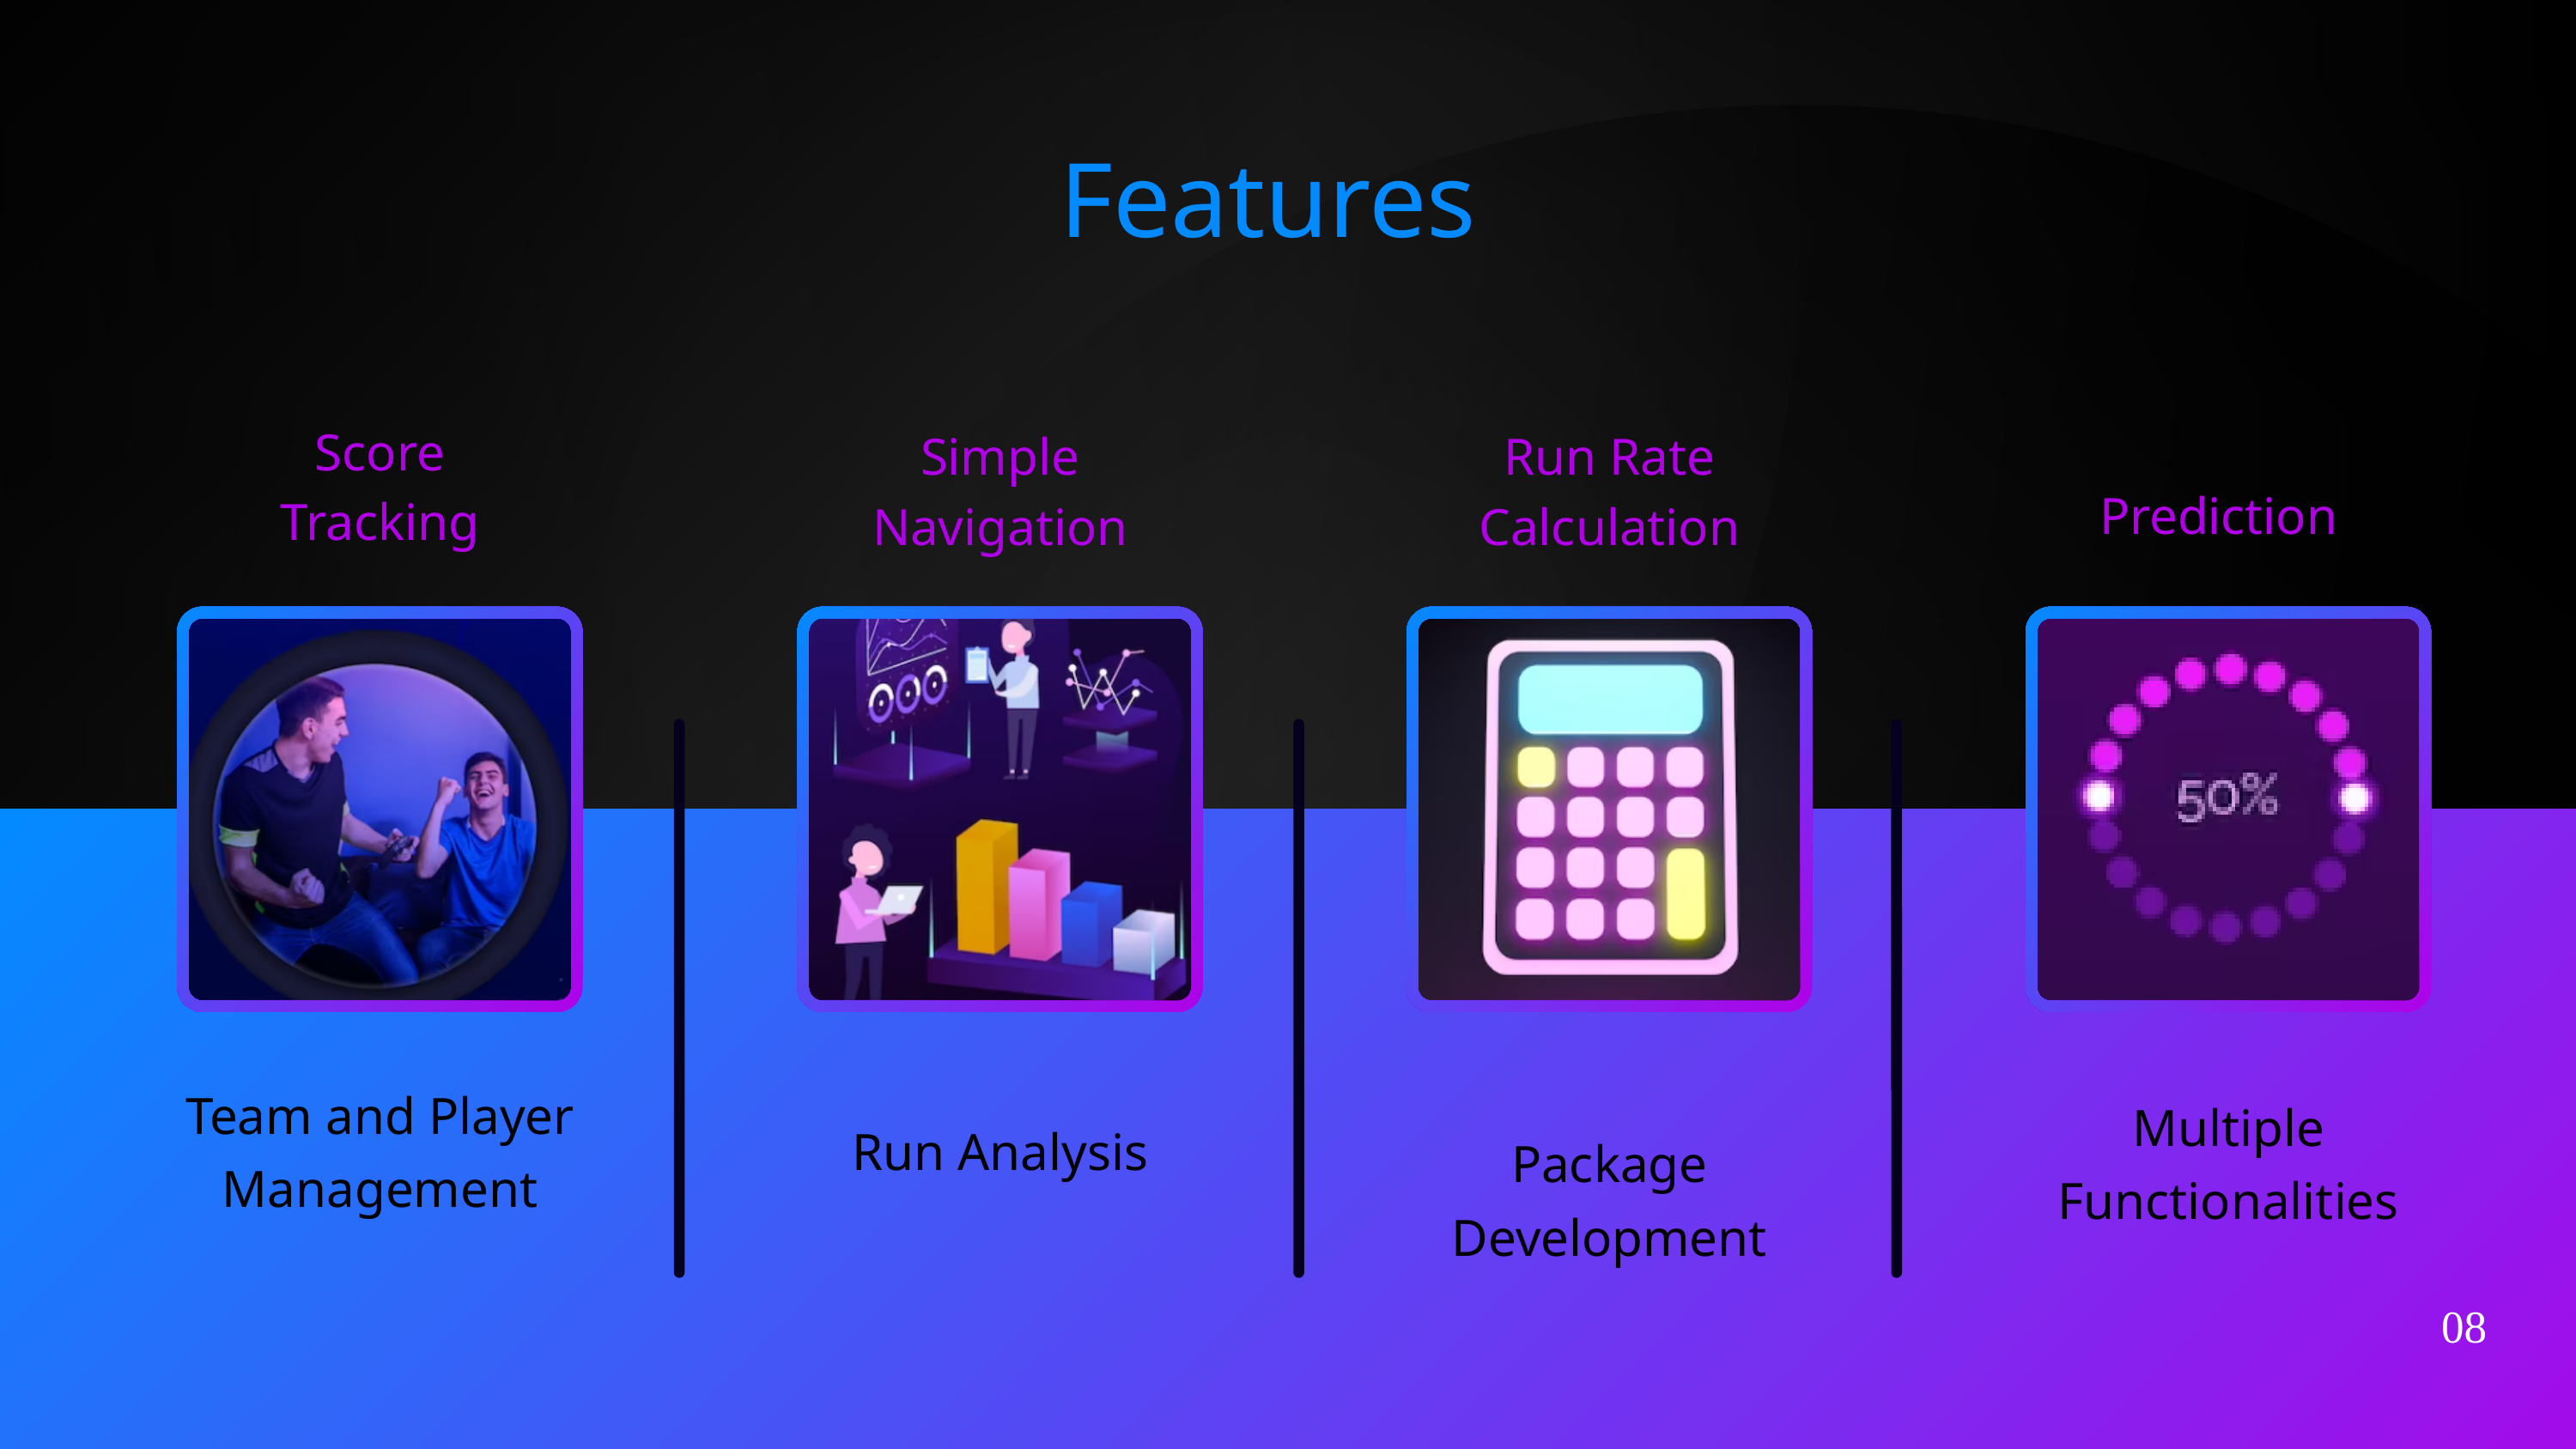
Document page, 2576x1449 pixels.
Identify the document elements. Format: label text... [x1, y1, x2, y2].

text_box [797, 606, 1203, 1013]
text_box Run Rate Calculation [1449, 415, 1770, 555]
text_box [0, 0, 2576, 808]
text_box Simple Navigation [839, 415, 1161, 555]
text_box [0, 809, 2576, 1449]
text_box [1406, 606, 1813, 1013]
text_box Features [501, 115, 2035, 258]
text_box Prediction [2057, 475, 2379, 545]
text_box Score Tracking [219, 410, 541, 551]
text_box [177, 606, 583, 1013]
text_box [2025, 606, 2432, 1013]
